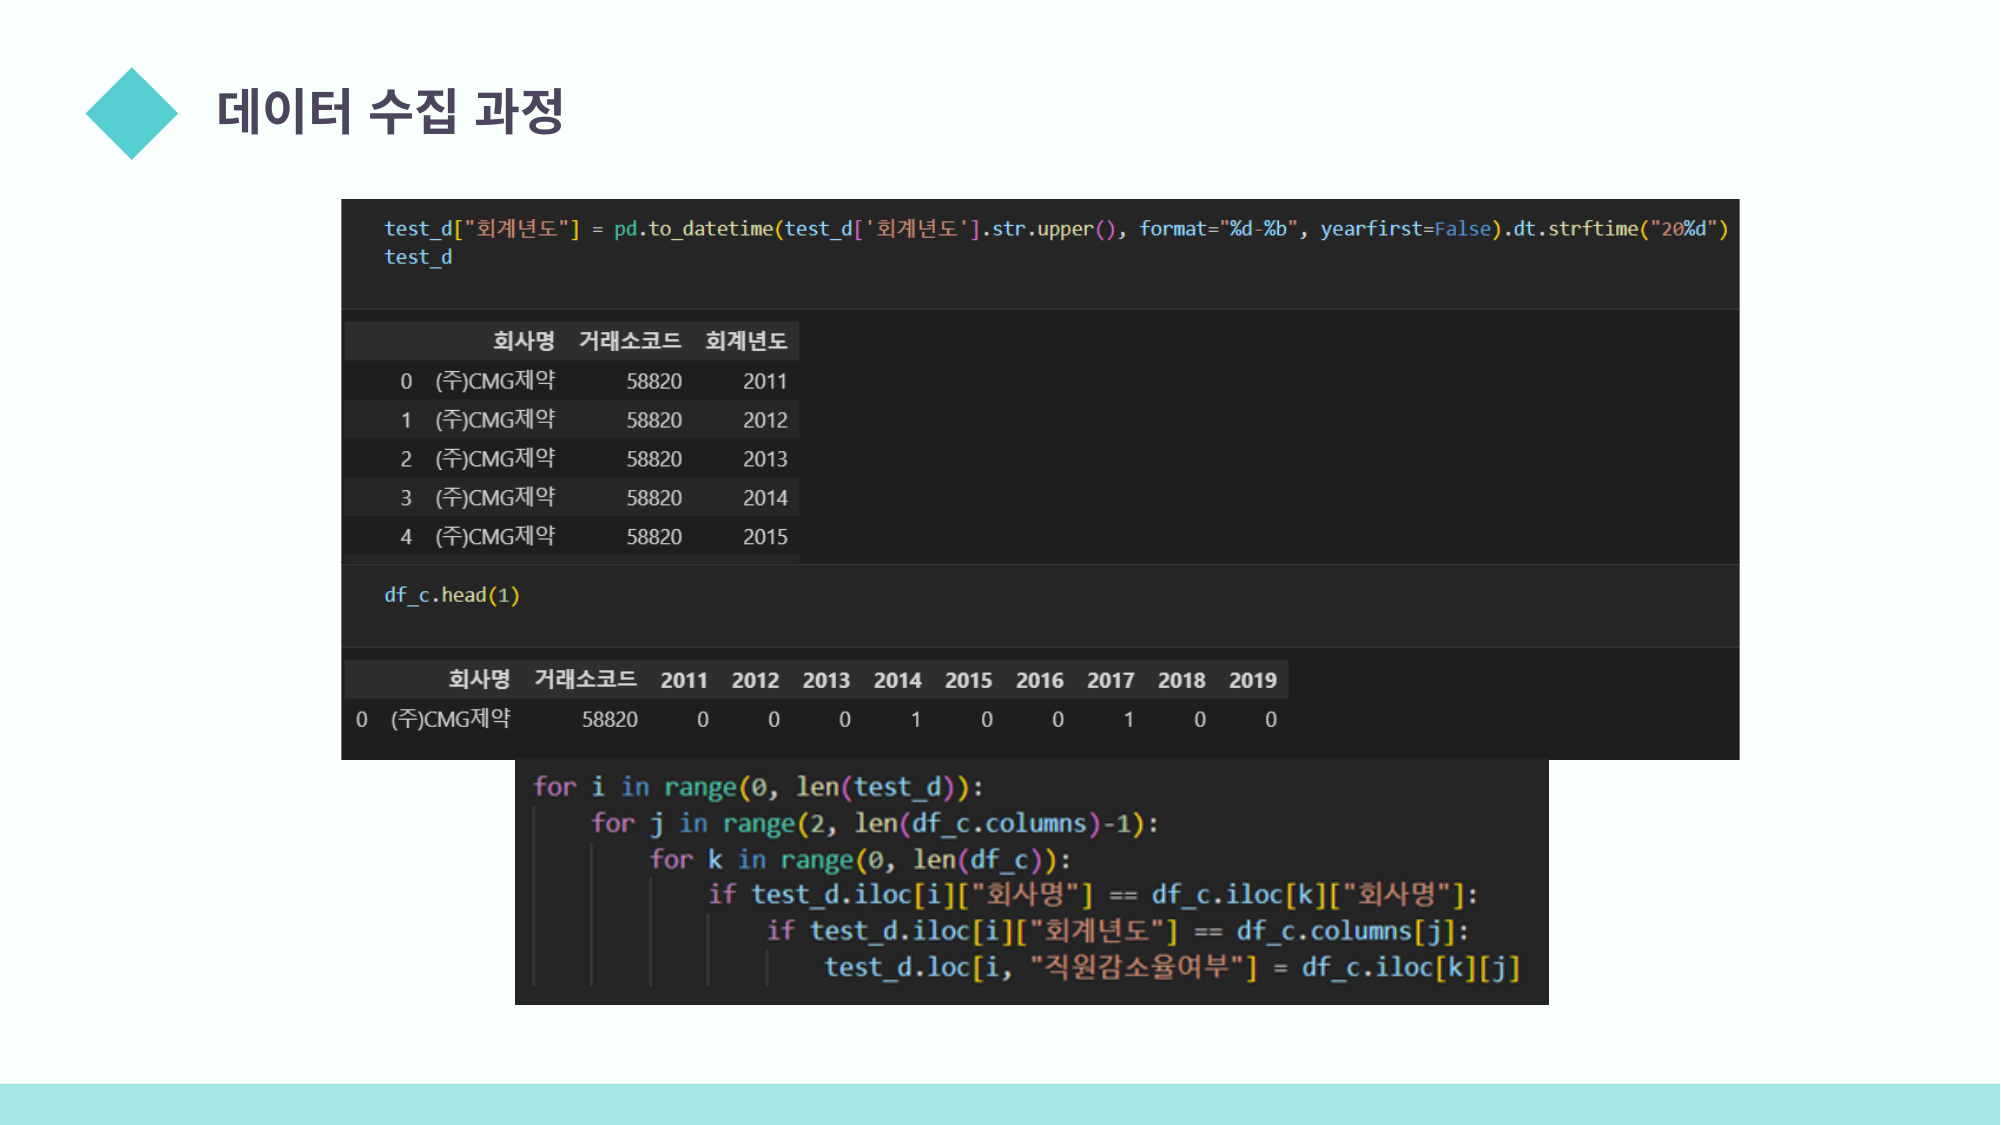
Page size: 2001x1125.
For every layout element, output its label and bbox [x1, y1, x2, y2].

picture [341, 199, 1740, 1005]
text_box [85, 67, 602, 160]
